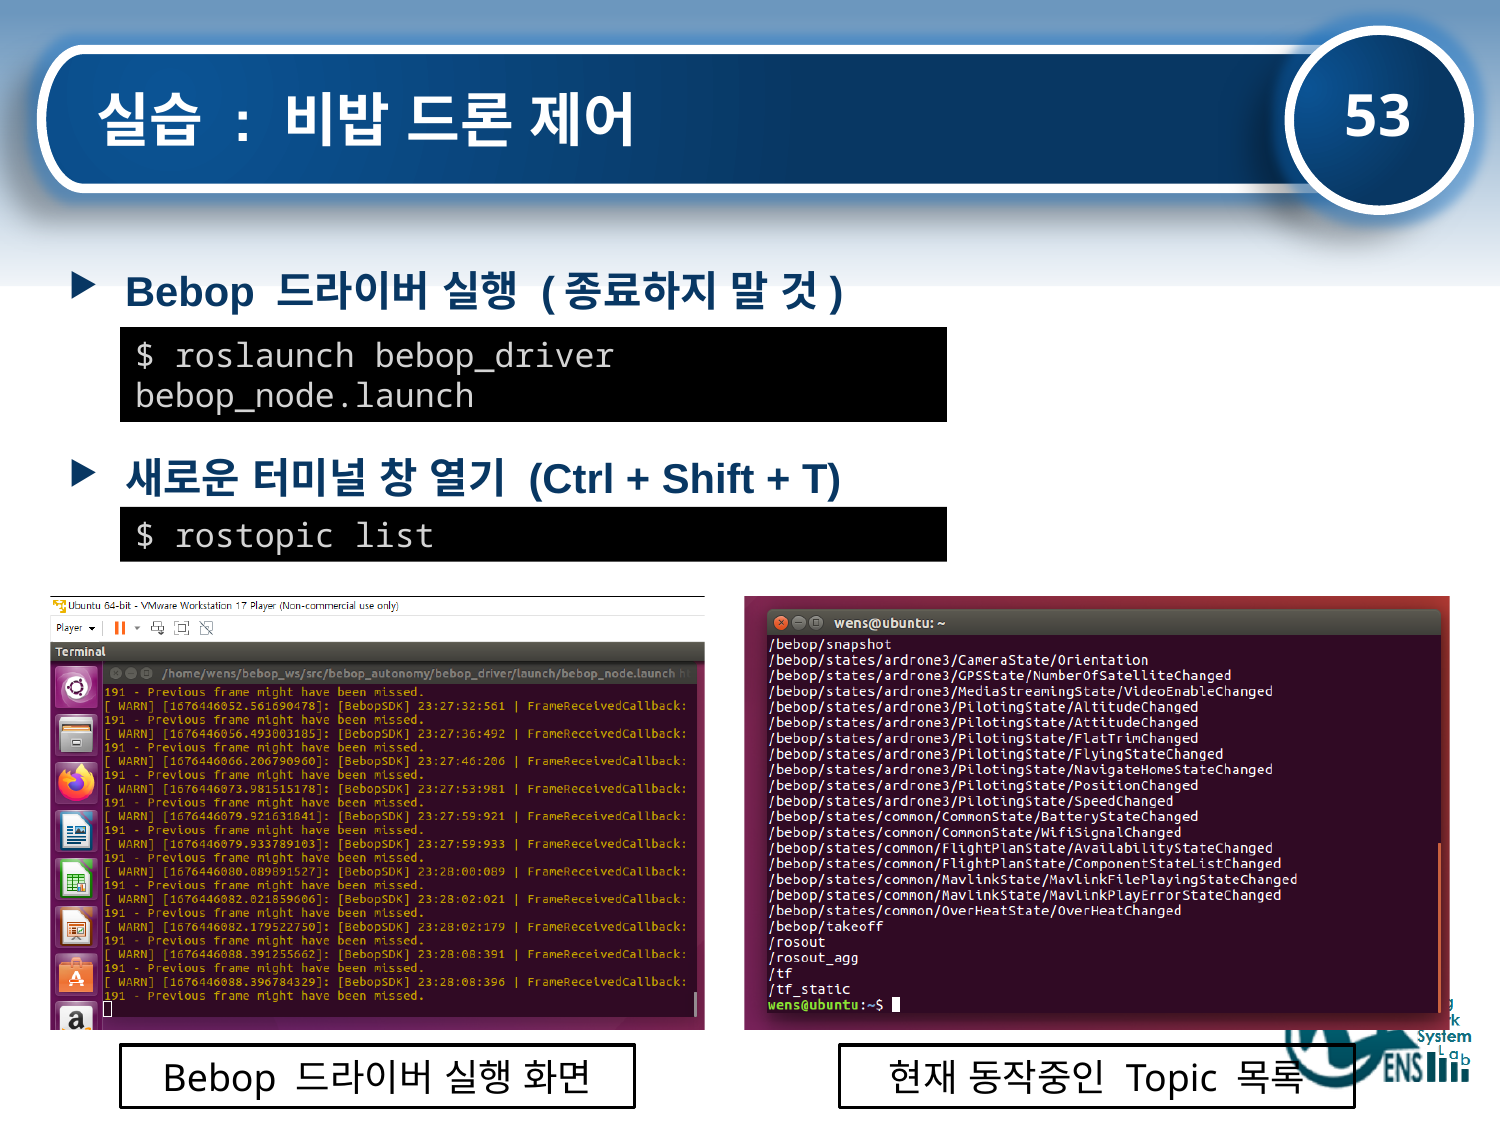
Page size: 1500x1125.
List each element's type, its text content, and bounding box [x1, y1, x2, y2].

text_box $ rostopic list [120, 506, 947, 562]
list Bebop 드라이버 실행 (종료하지 말 것) 새로운 터미널 창 열기 (Ctrl + Shift + T) [53, 257, 1448, 595]
text_box $ roslaunch bebop_driver bebop_node.launch [120, 327, 947, 422]
text_box Bebop 드라이버 실행 화면 [119, 1043, 636, 1109]
picture [1280, 970, 1478, 1092]
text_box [49, 596, 1450, 1030]
slide_number 53 [1297, 30, 1460, 205]
text_box 현재 동작중인 Topic 목록 [838, 1043, 1356, 1109]
title 실습 : 비밥 드론 제어 [81, 54, 1249, 182]
